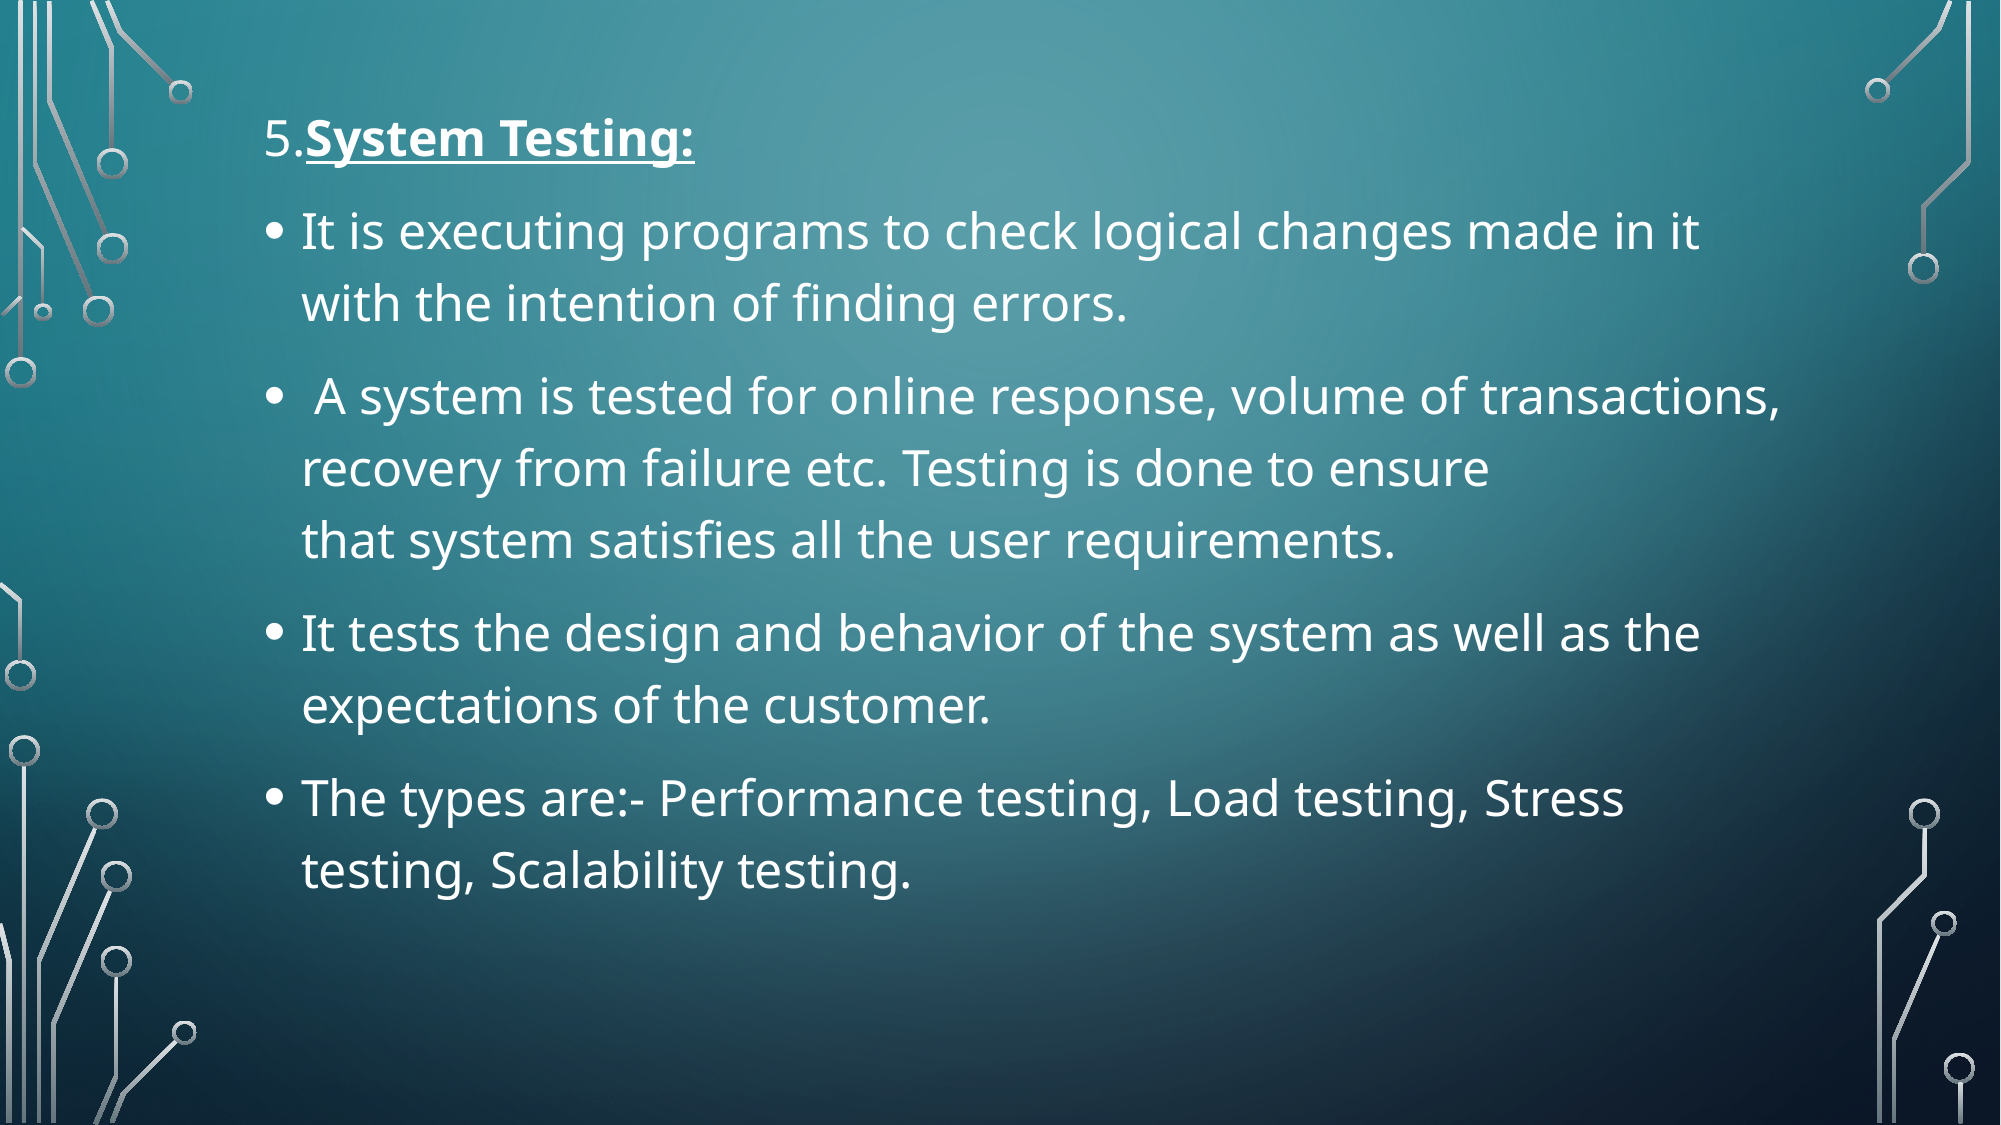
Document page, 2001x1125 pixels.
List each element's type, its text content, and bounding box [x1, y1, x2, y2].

list 5.System Testing: It is executing programs to check logical changes made in it with the intention of finding errors. A system is tested for online response, volume of transactions, recovery from failure etc. Testing is done to ensure that system satisfies all the user requirements. It tests the design and behavior of the system as well as the expectations of the customer. The types are:- Performance testing, Load testing, Stress testing, Scalability testing. [248, 87, 1805, 945]
